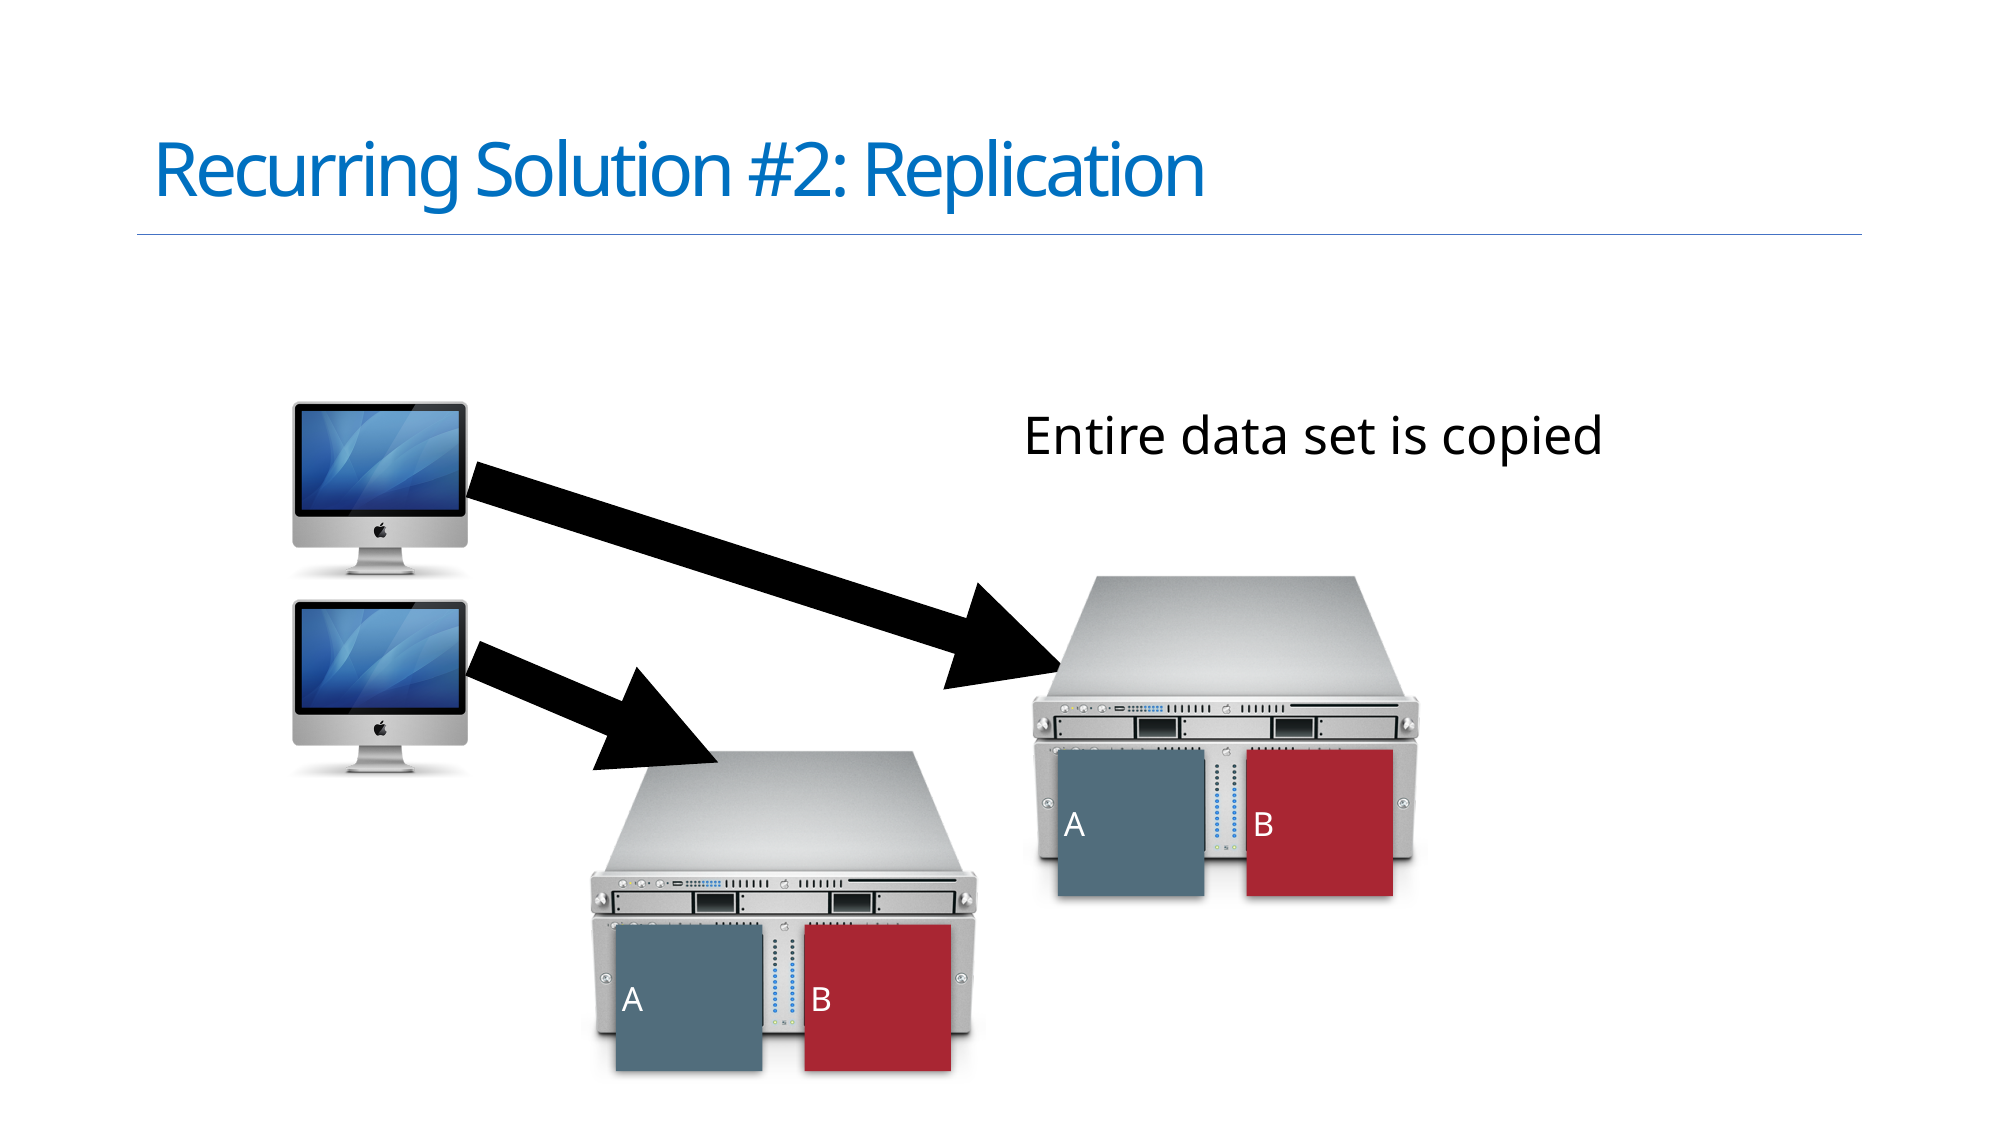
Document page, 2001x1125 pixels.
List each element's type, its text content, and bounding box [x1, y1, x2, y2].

picture [581, 681, 986, 1086]
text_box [804, 924, 951, 1072]
picture [273, 372, 487, 784]
text_box Entire data set is copied [1018, 396, 1611, 471]
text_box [615, 924, 763, 1072]
picture [1023, 506, 1428, 911]
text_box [1057, 749, 1205, 897]
title Recurring Solution #2: Replication [137, 3, 1863, 221]
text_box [1246, 749, 1394, 897]
